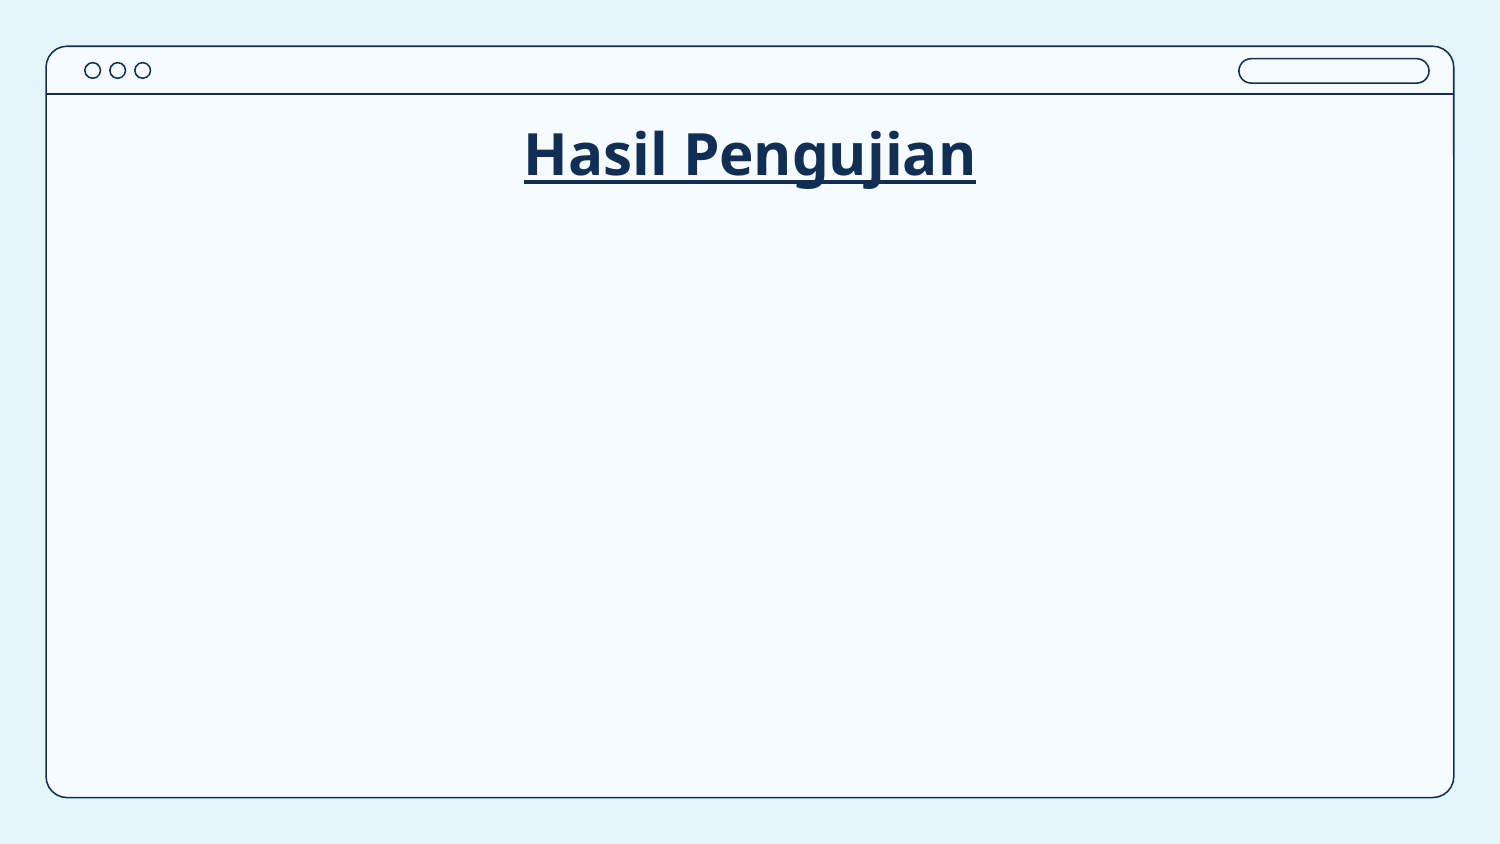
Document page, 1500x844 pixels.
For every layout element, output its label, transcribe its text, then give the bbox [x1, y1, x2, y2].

title Hasil Pengujian [118, 105, 1382, 200]
